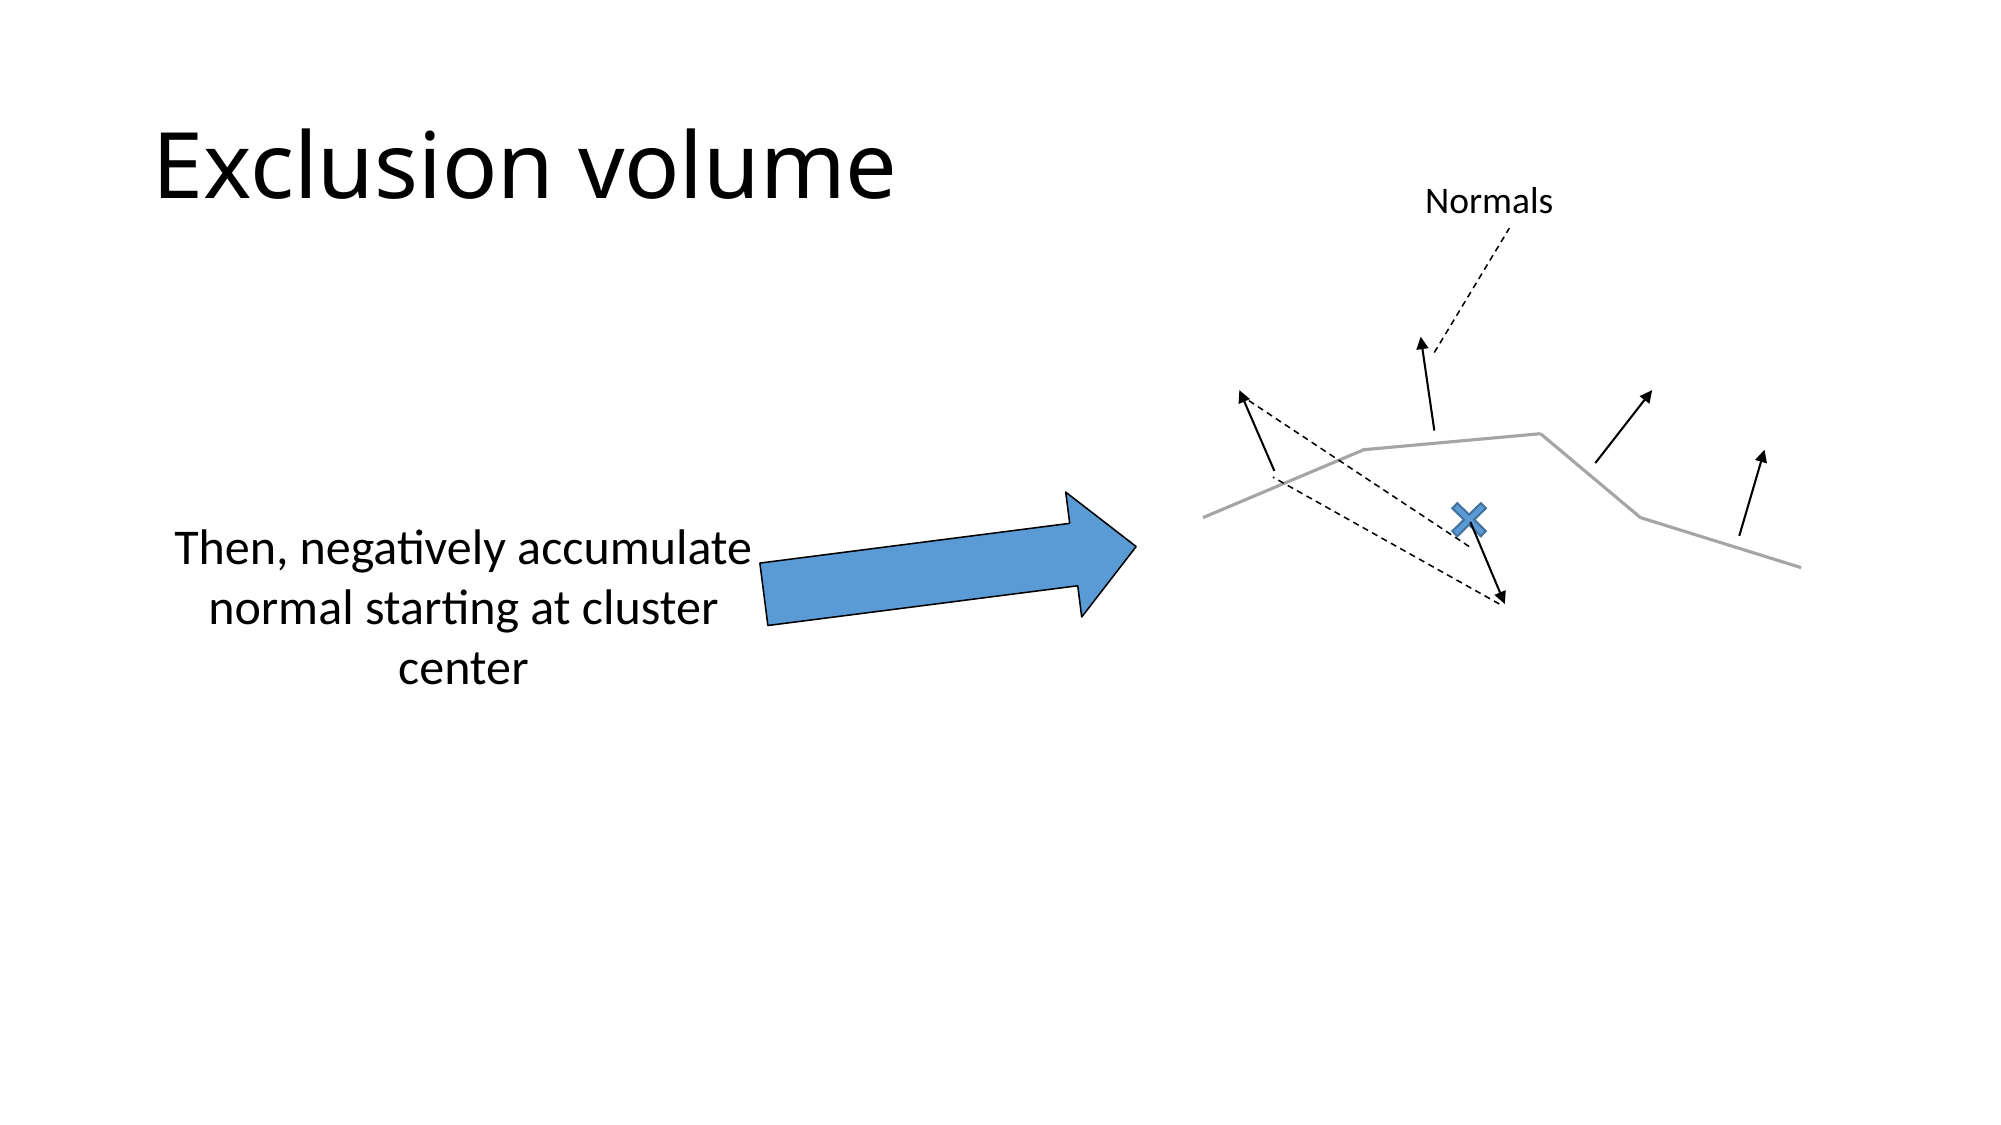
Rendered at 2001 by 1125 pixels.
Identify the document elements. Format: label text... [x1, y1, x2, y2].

text_box Then, negatively accumulate normal starting at cluster center [134, 506, 793, 702]
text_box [1239, 390, 1275, 471]
text_box [759, 492, 1137, 626]
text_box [1739, 449, 1765, 536]
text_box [1202, 449, 1241, 518]
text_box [1500, 522, 1505, 604]
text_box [1484, 433, 1540, 450]
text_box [1540, 433, 1641, 518]
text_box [1434, 228, 1510, 353]
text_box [1420, 336, 1435, 395]
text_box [1595, 390, 1653, 464]
title Exclusion volume [137, 59, 1863, 278]
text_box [1272, 477, 1500, 604]
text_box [1640, 517, 1802, 568]
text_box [1241, 395, 1484, 534]
text_box Normals [1410, 168, 1609, 229]
